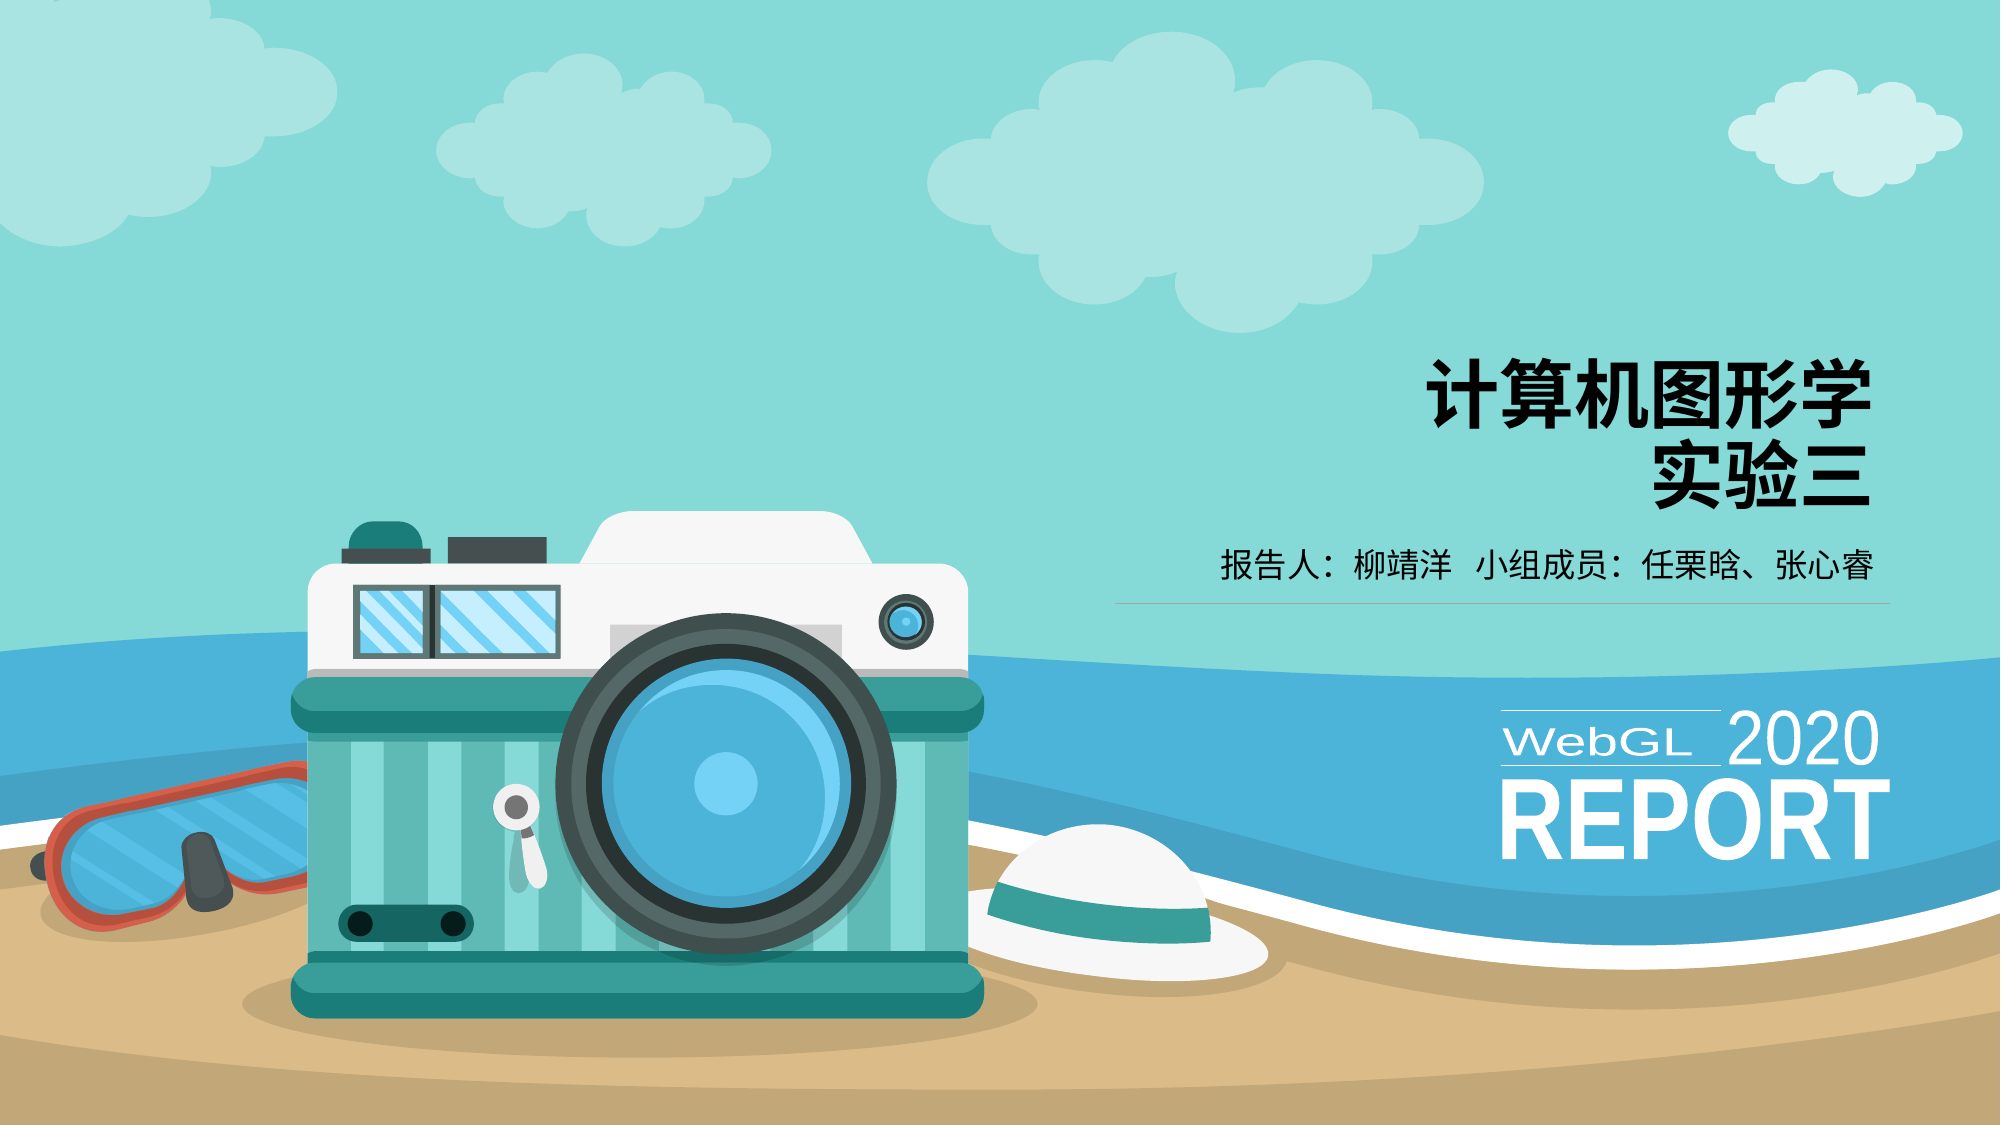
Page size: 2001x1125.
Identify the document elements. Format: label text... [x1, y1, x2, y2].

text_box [1500, 710, 1890, 861]
title 计算机图形学 实验三 [1037, 333, 1890, 527]
subtitle 报告人：柳靖洋 小组成员：任栗晗、张心睿 [1037, 541, 1890, 634]
